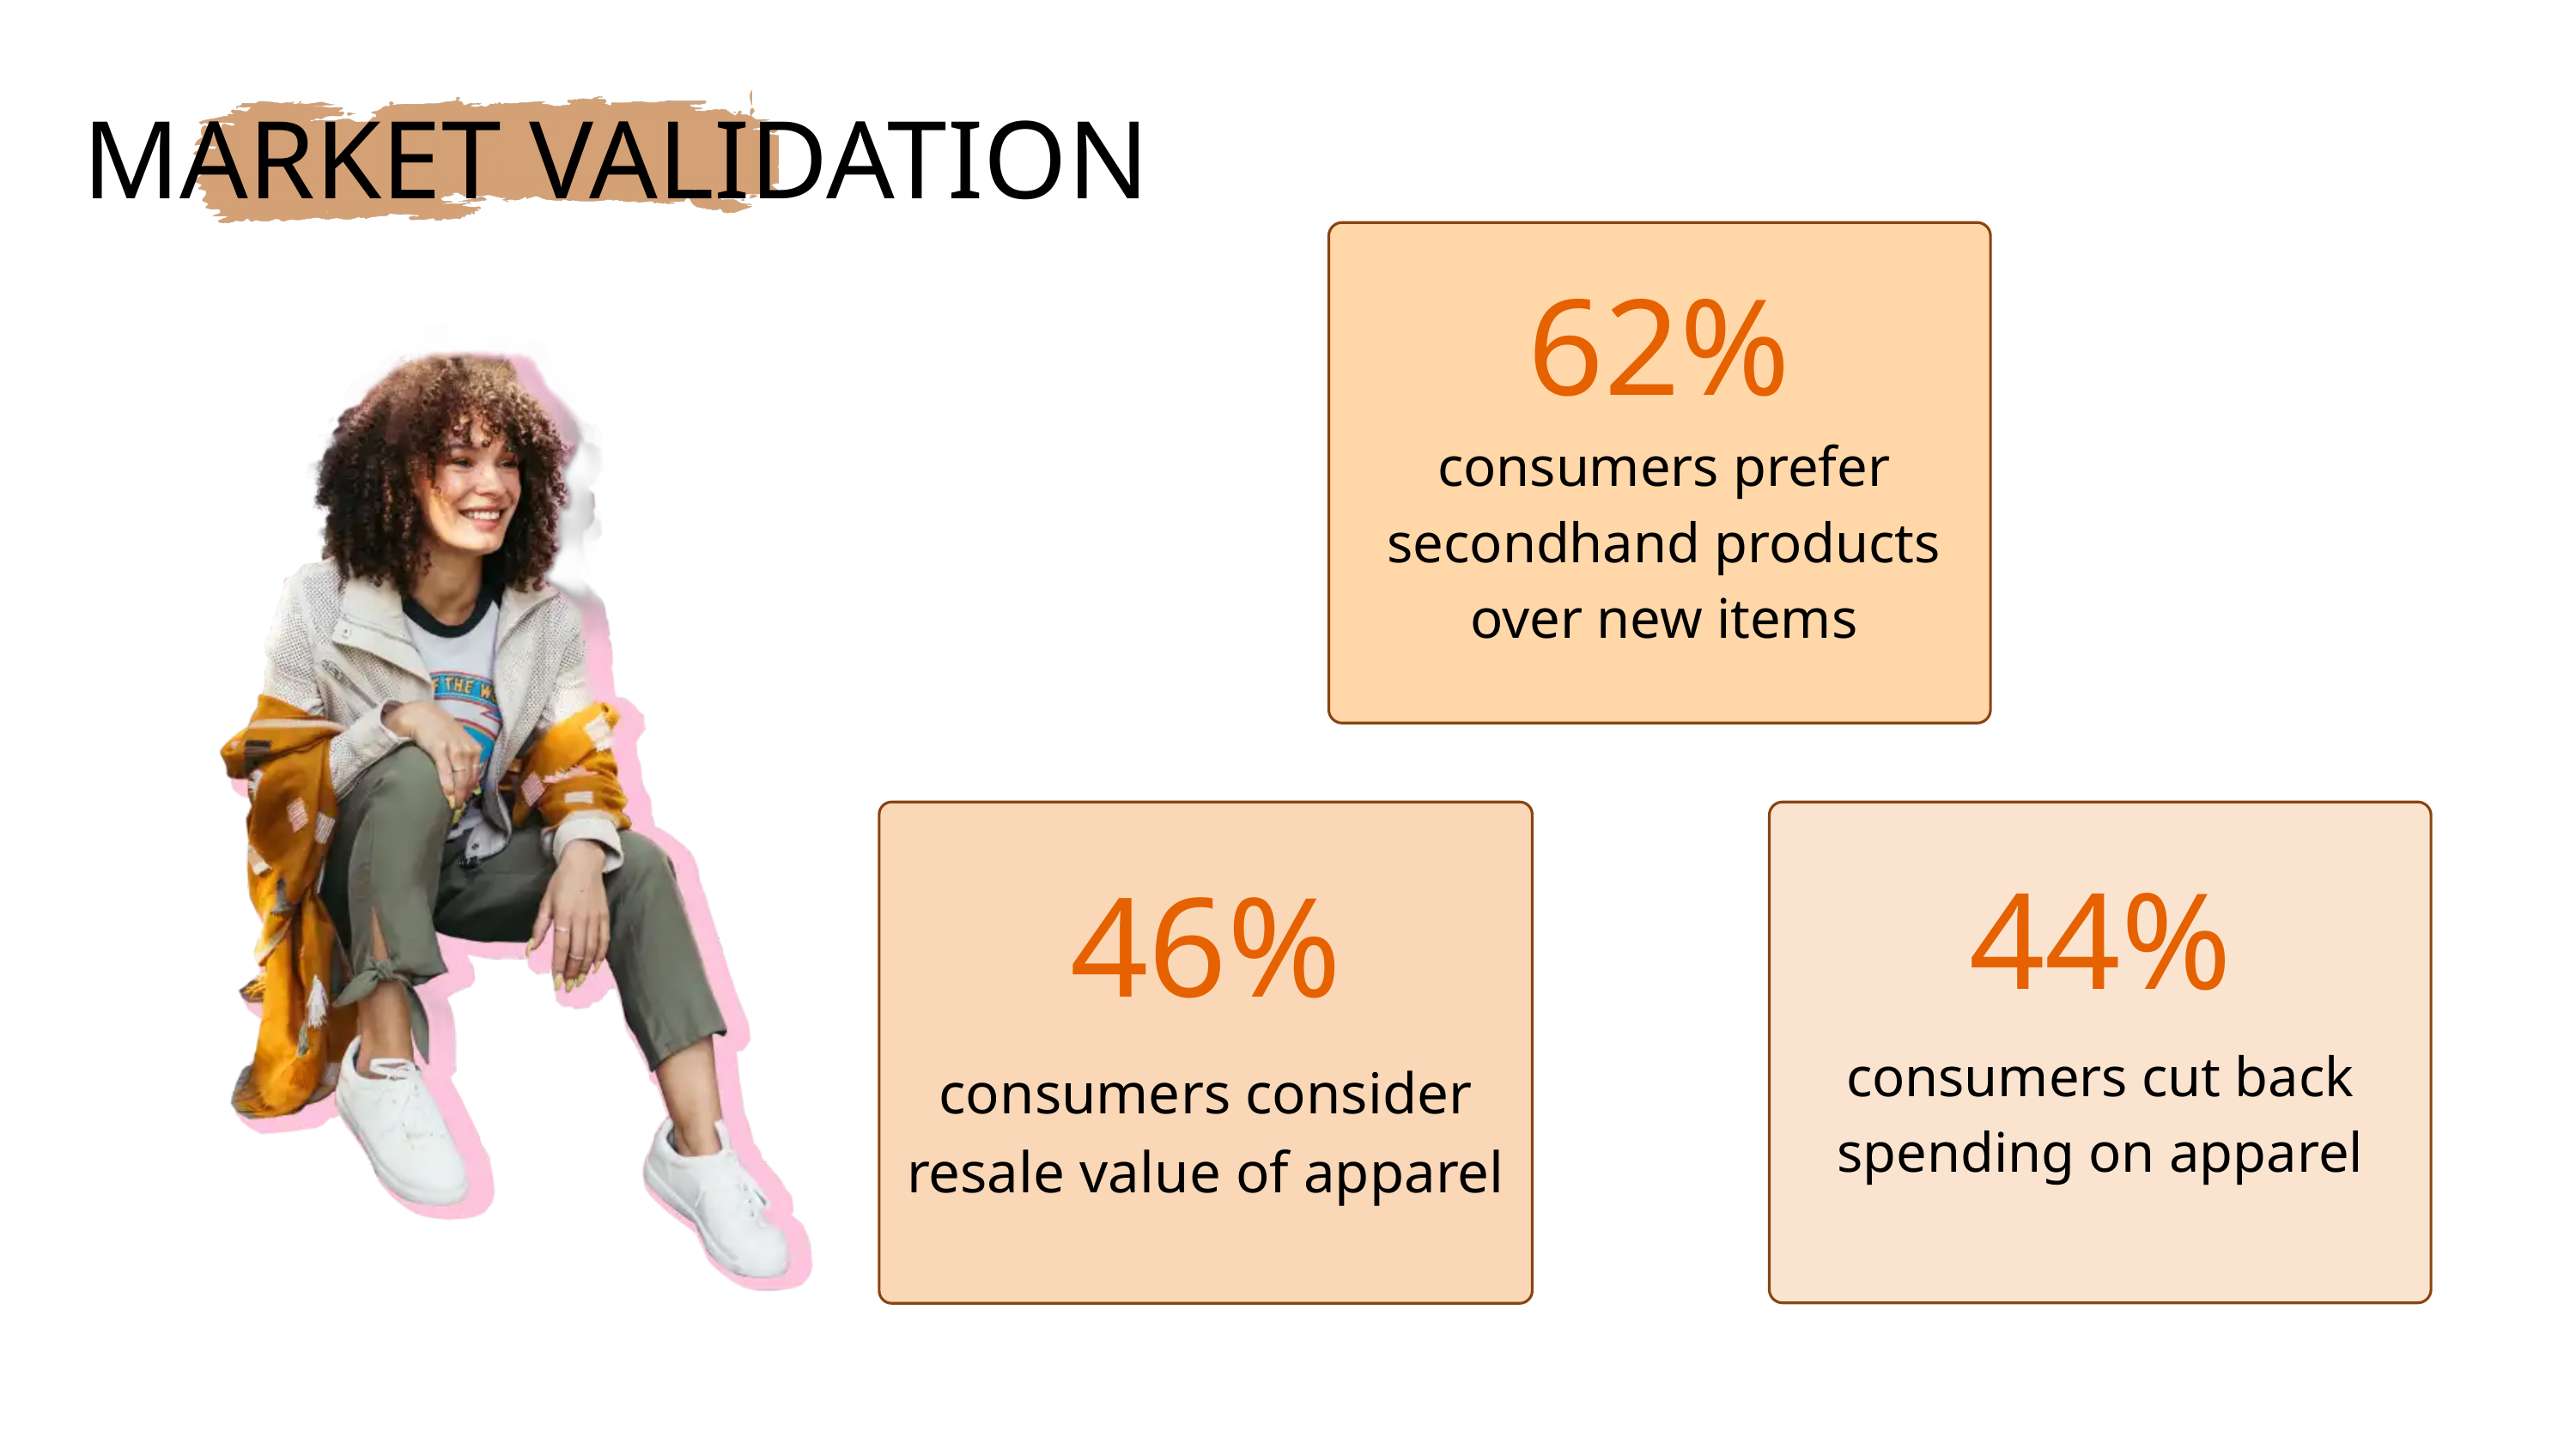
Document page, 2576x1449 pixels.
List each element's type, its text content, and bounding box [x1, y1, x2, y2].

picture [191, 89, 779, 223]
text_box MARKET VALIDATION [783, 100, 1176, 221]
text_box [878, 801, 1533, 1304]
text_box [1328, 221, 1991, 724]
picture [82, 287, 950, 1398]
text_box MARKET VALIDATION [82, 100, 186, 221]
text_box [1769, 801, 2432, 1303]
